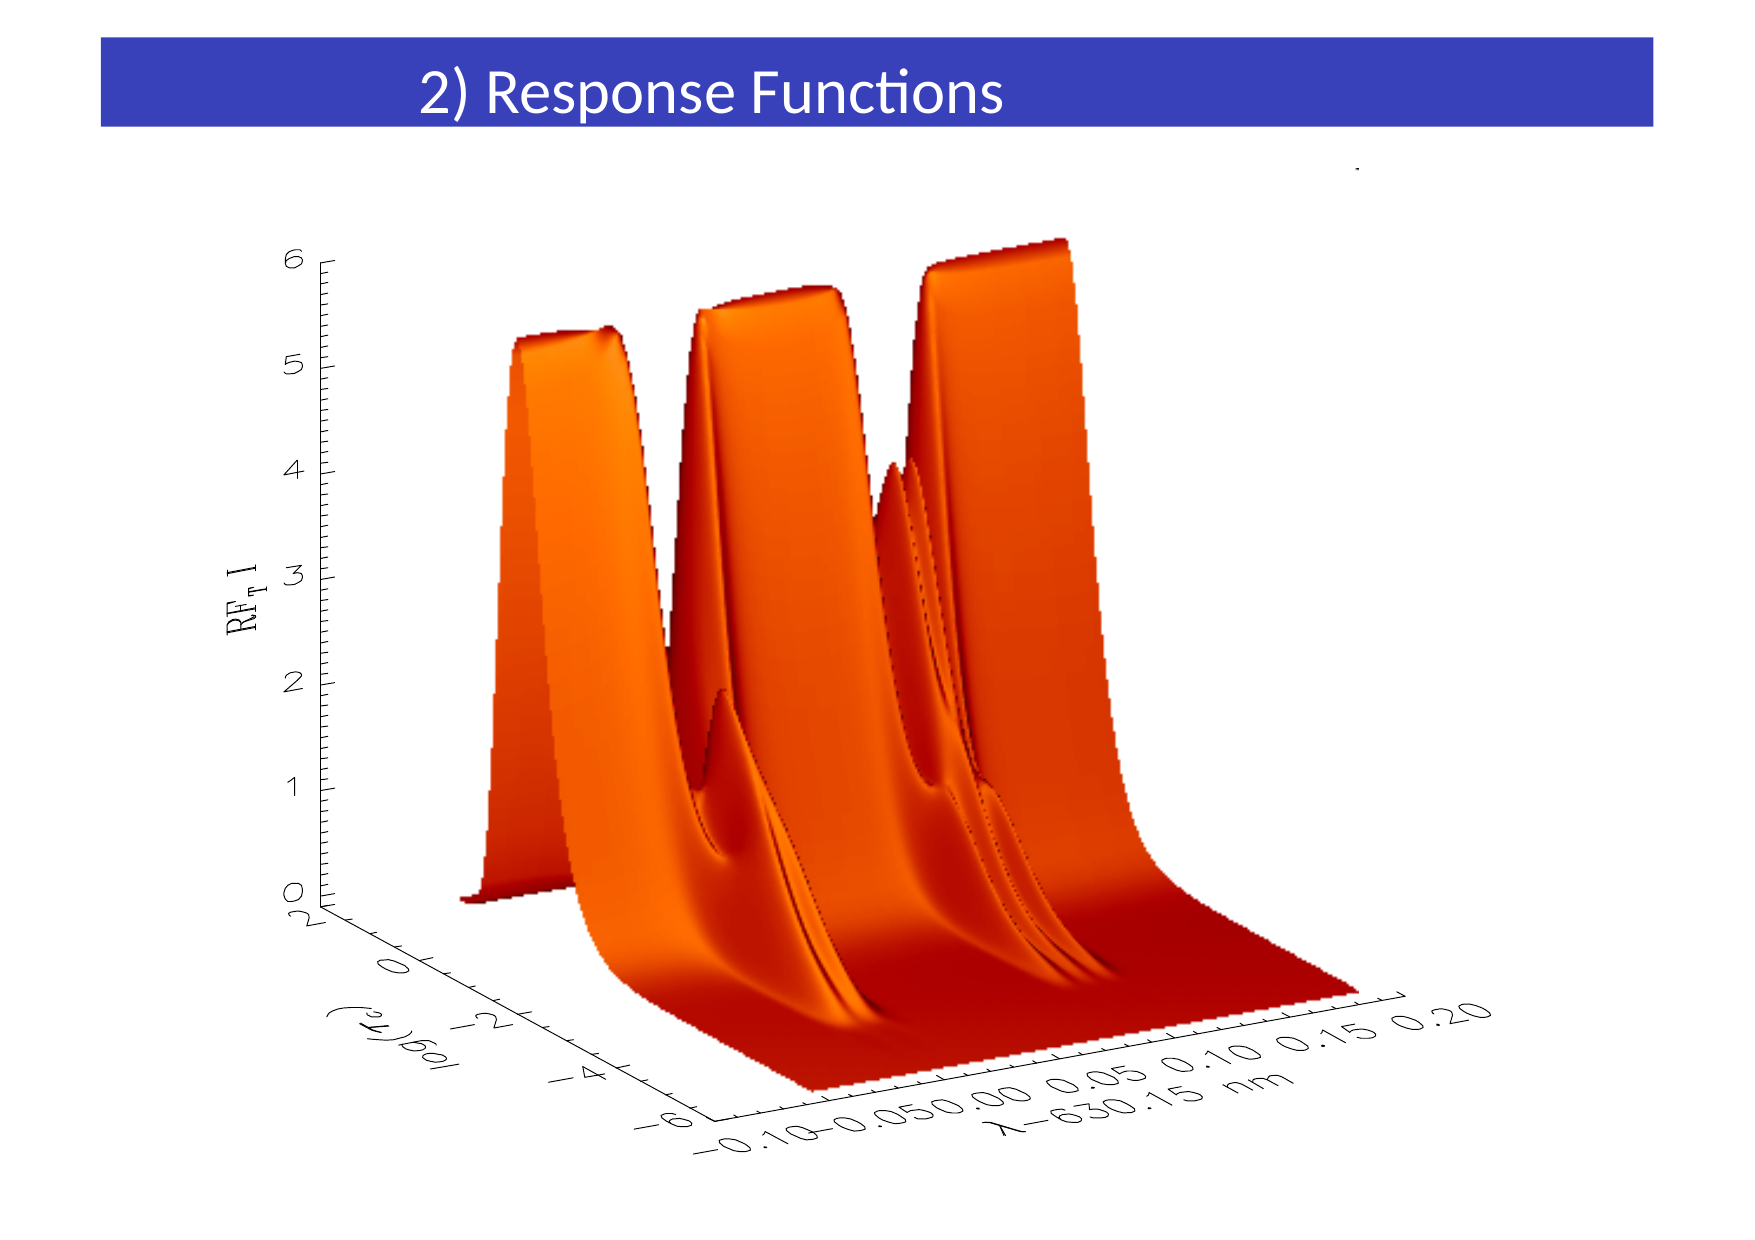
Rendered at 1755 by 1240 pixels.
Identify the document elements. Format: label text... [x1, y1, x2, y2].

text_box 2) Response Functions [100, 37, 1654, 127]
picture [0, 87, 1613, 1240]
